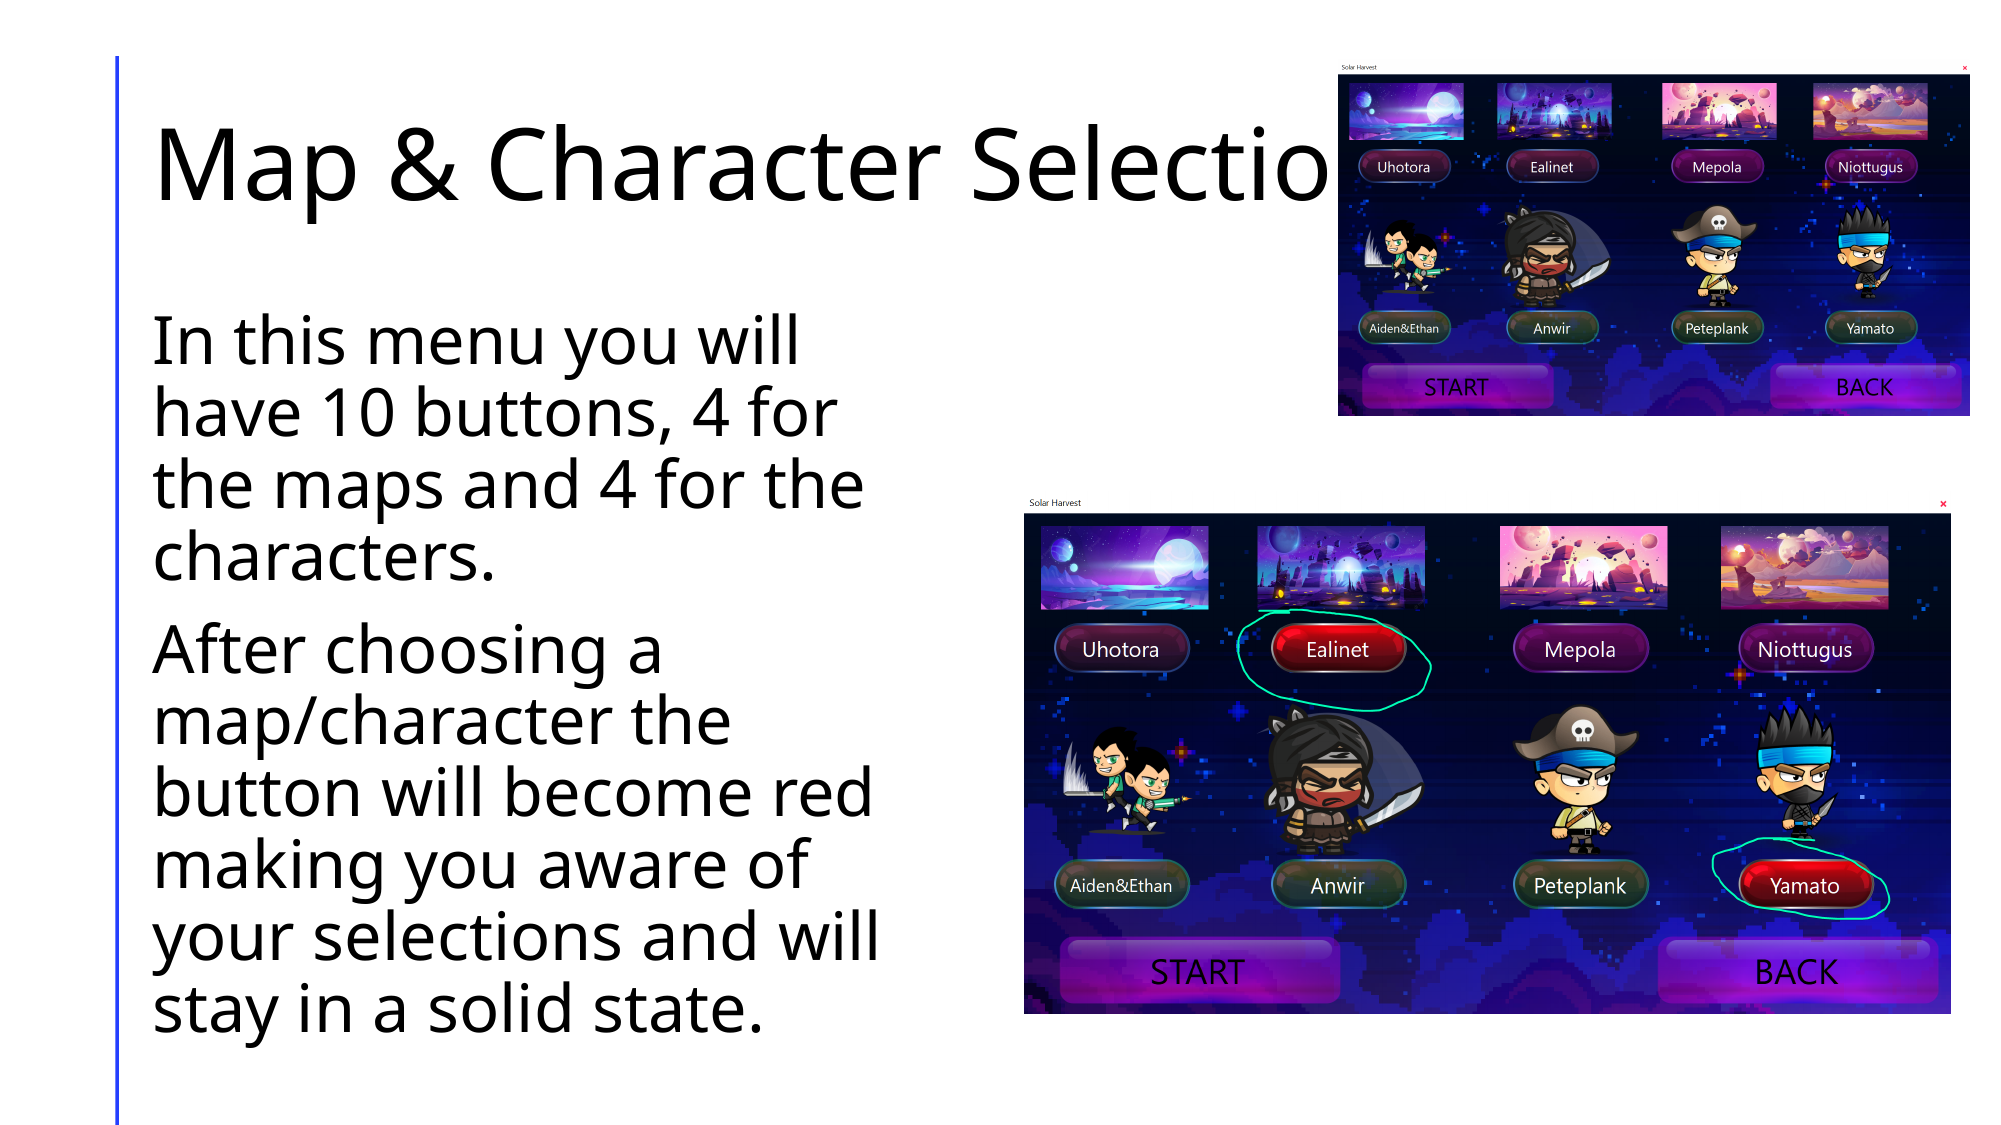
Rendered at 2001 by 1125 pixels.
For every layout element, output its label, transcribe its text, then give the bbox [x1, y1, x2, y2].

picture [1338, 59, 1970, 416]
list In this menu you will have 10 buttons, 4 for the maps and 4 for the characters. After choosing a map/character the button will become red making you aware of your selections and will stay in a solid state. [137, 299, 913, 1014]
title Map & Character Selection [137, 59, 1338, 278]
picture [1024, 491, 1951, 1014]
